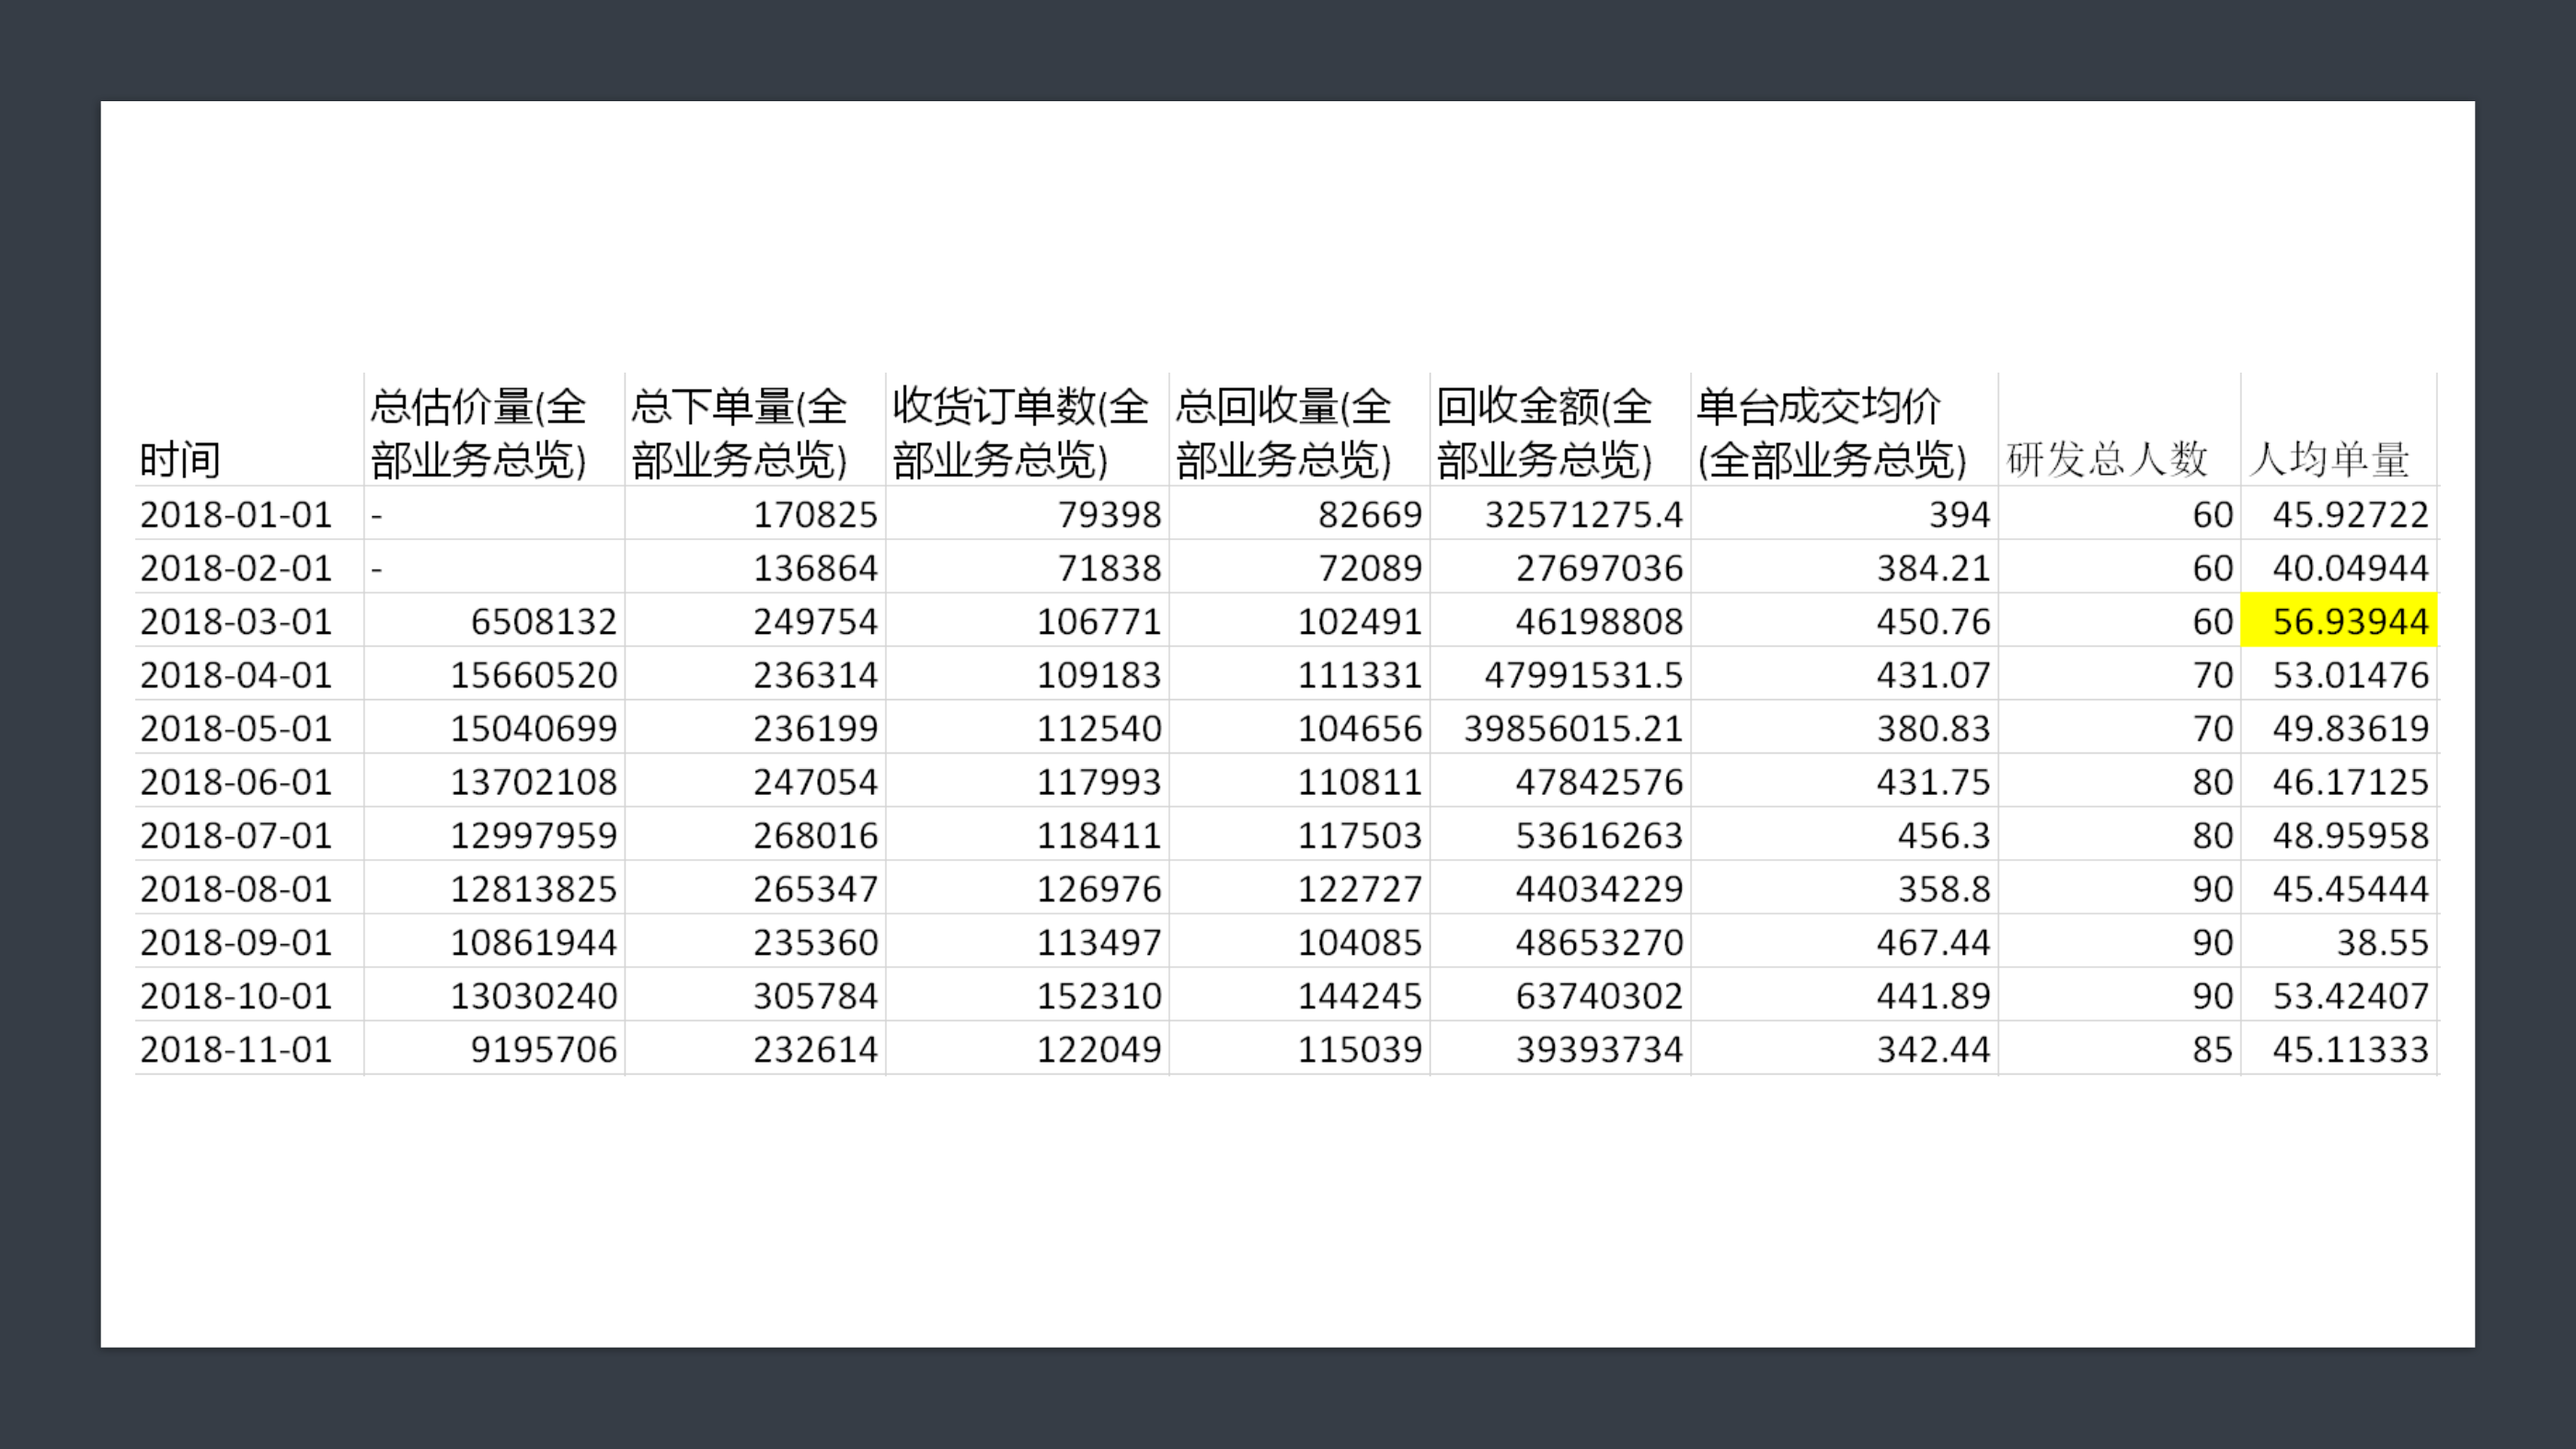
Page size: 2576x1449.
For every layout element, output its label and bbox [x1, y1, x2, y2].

text_box [99, 100, 2477, 1349]
picture [135, 373, 2441, 1076]
text_box [0, 0, 2576, 1449]
